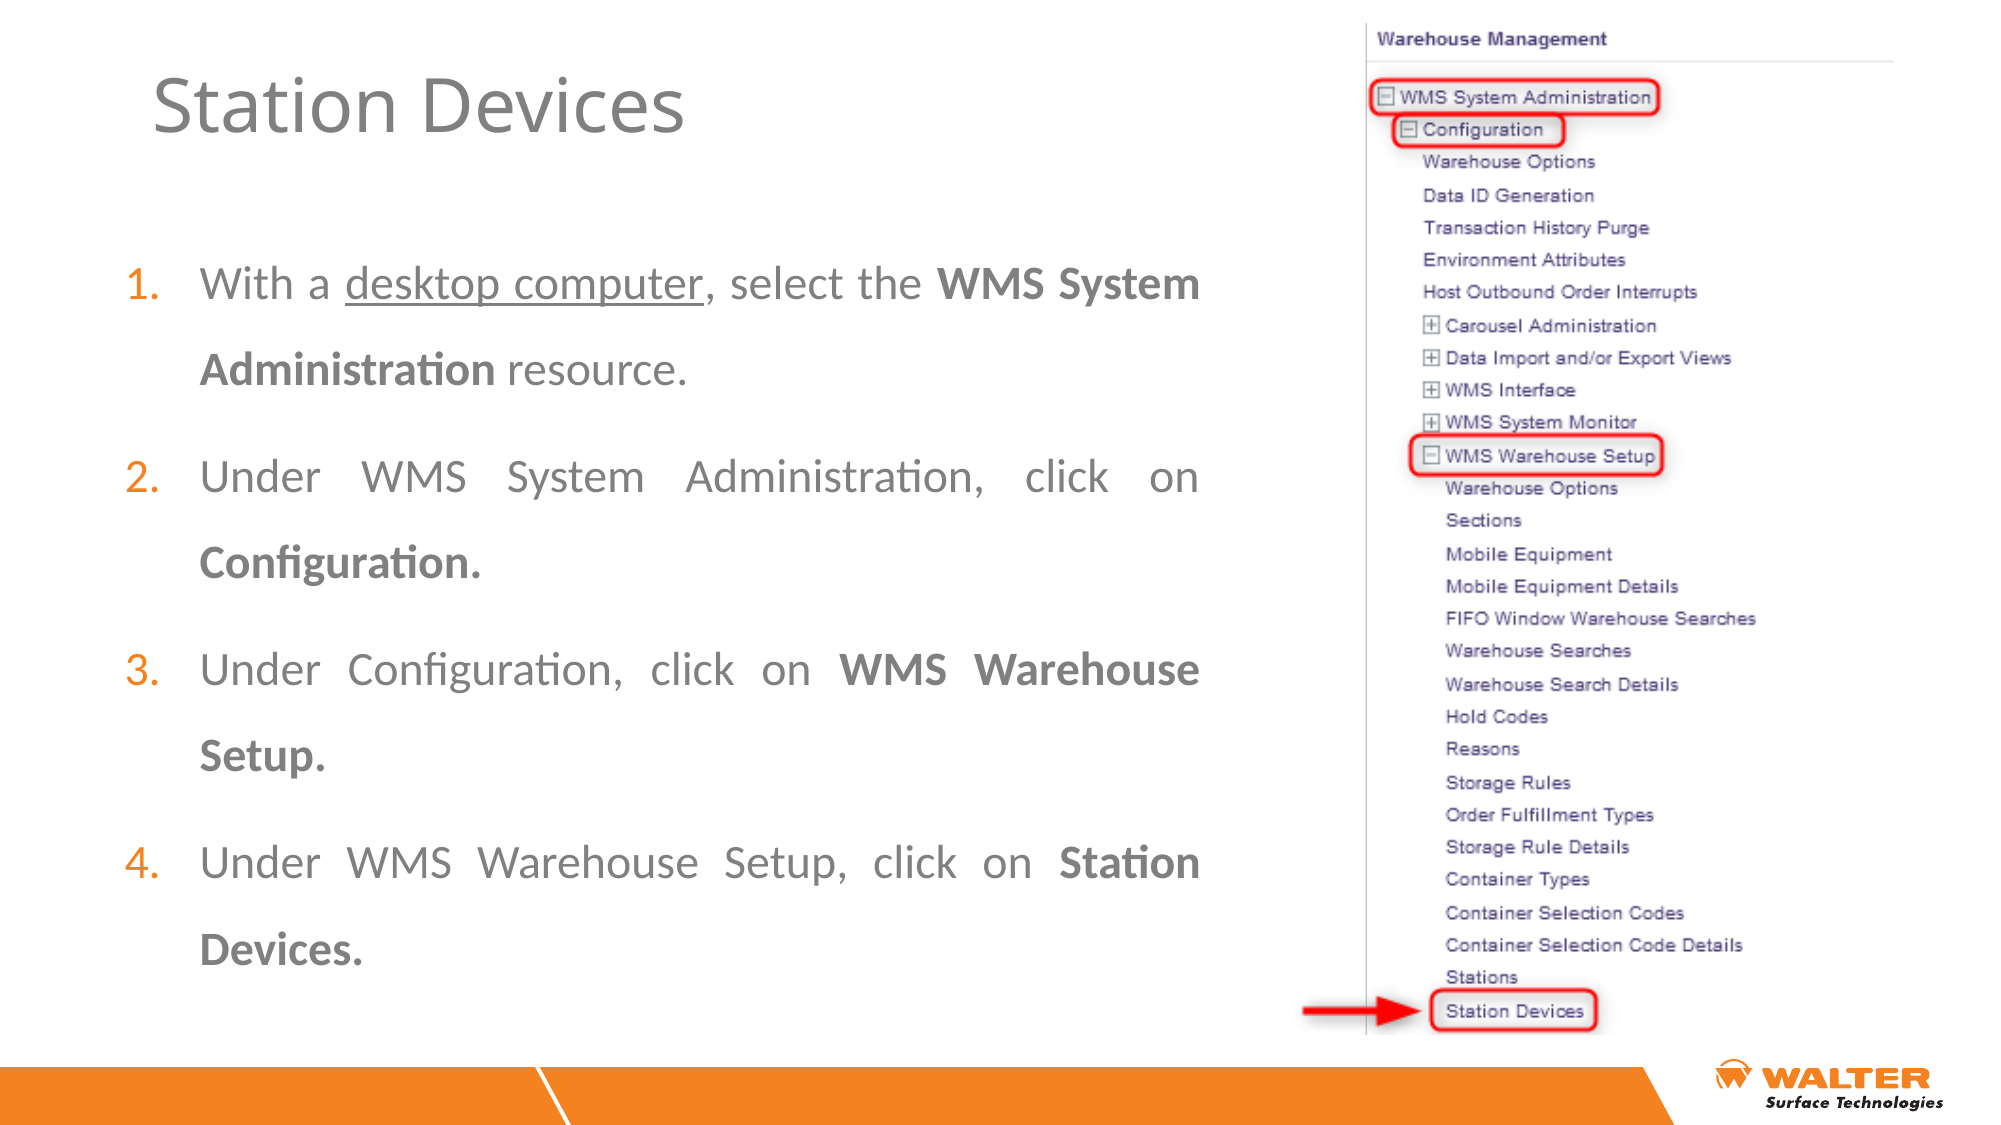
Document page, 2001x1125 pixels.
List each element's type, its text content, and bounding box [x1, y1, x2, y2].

title Station Devices [137, 59, 1293, 278]
list With a desktop computer, select the WMS System Administration resource. Under WMS System Administration, click on Configuration. Under Configuration, click on WMS Warehouse Setup. Under WMS Warehouse Setup, click on Station Devices. [109, 215, 1216, 992]
picture [1293, 23, 1894, 1035]
